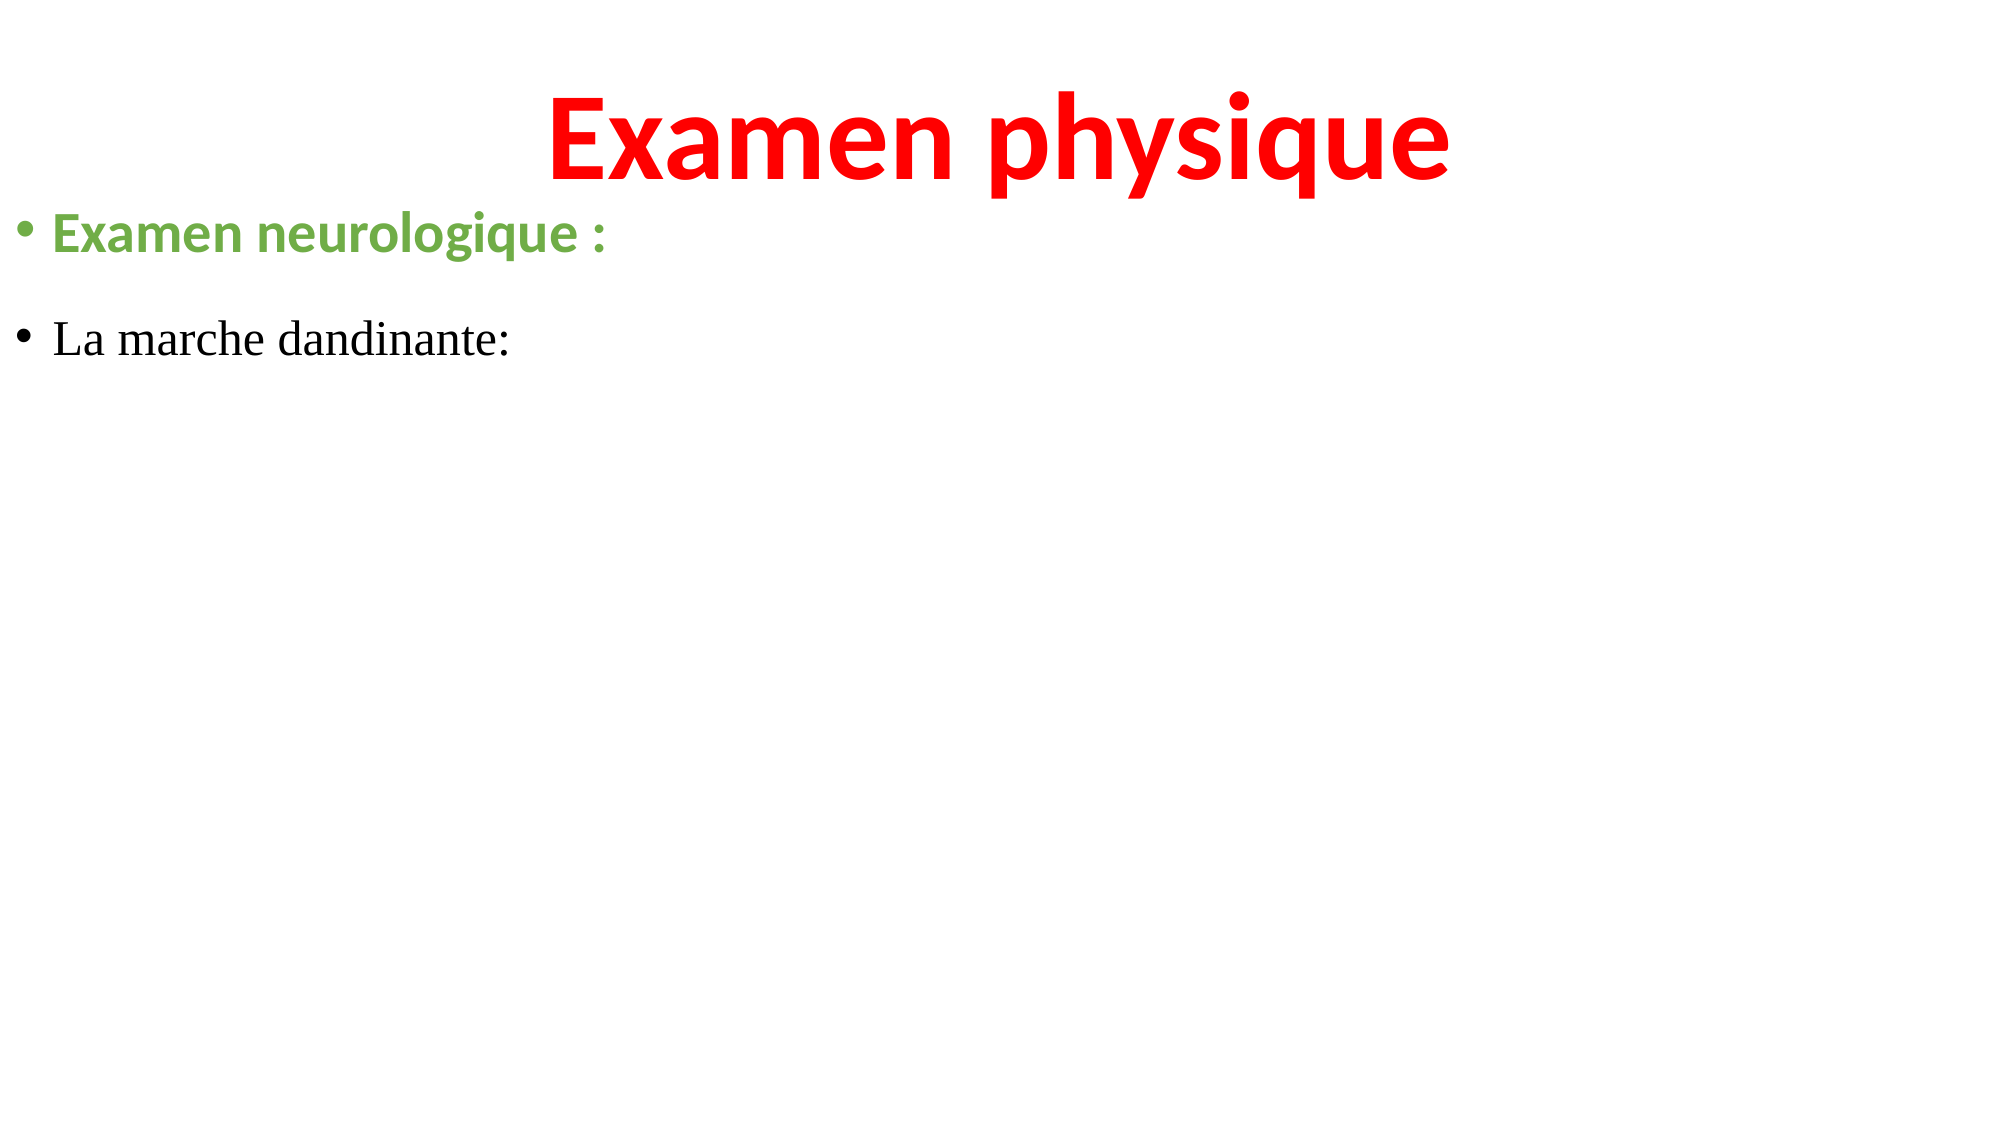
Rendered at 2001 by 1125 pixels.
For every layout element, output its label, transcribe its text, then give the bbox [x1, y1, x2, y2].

list Examen neurologique : La marche dandinante: [0, 181, 1863, 1125]
title Examen physique [137, 44, 1863, 181]
